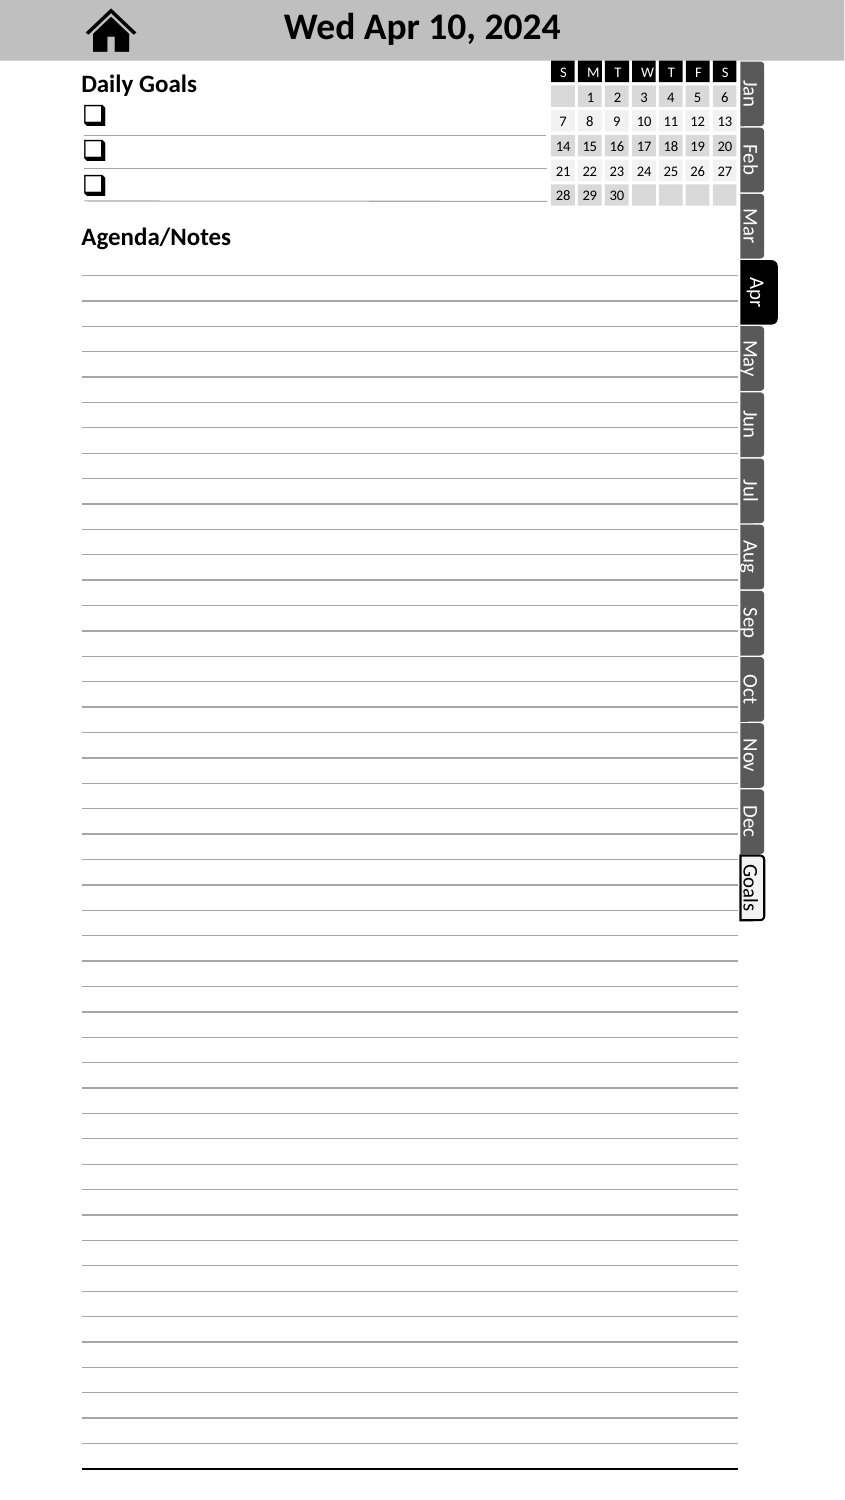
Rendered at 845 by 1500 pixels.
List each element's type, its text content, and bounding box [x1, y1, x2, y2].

list Wed Apr 10, 2024 [190, 0, 655, 61]
picture [82, 1, 140, 59]
